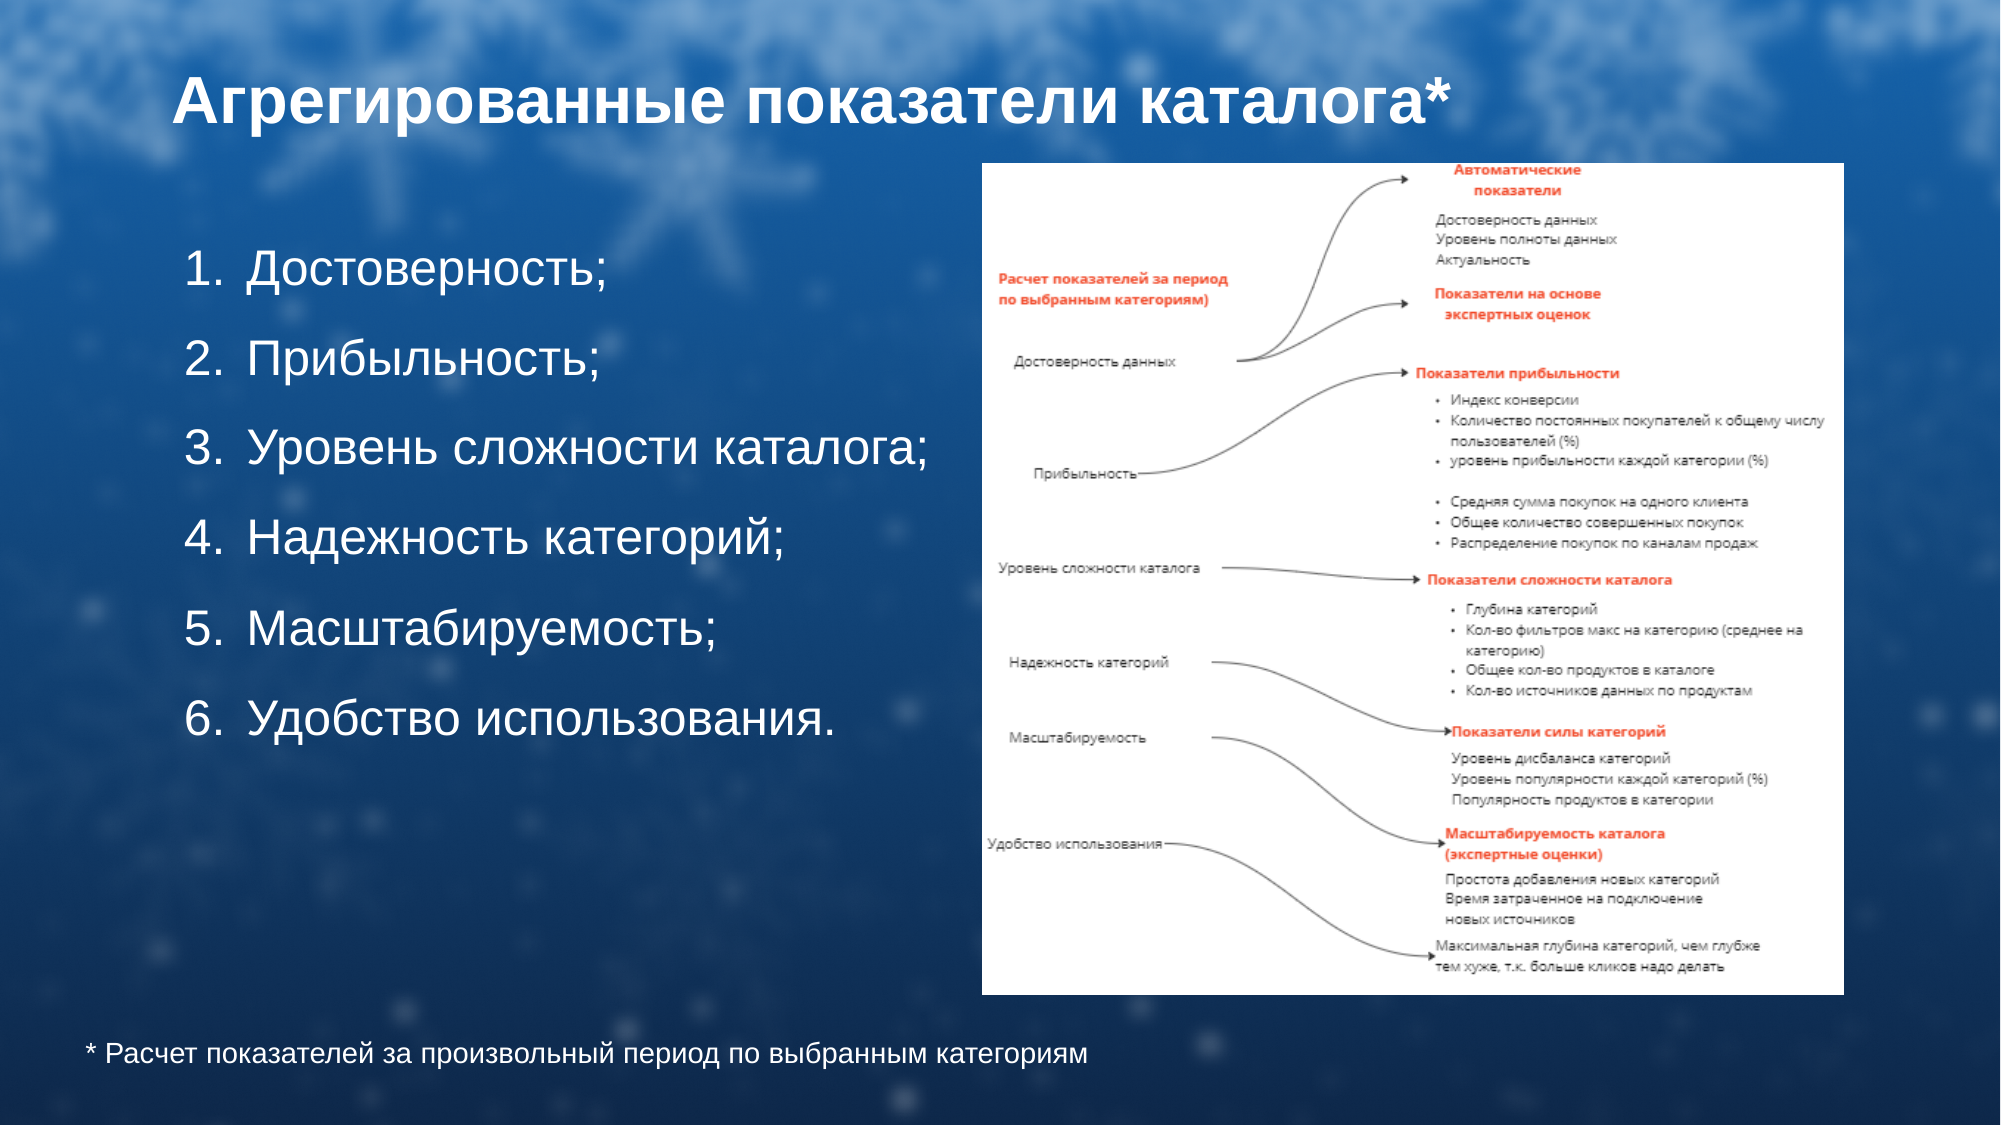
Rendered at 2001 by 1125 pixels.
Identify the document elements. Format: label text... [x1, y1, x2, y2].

text_box * Расчет показателей за произвольный период по выбранным категориям [70, 1019, 1305, 1085]
list Достоверность; Прибыльность; Уровень сложности каталога; Надежность категорий; Масштабируемость; Удобство использования. [156, 197, 977, 904]
title Агрегированные показатели каталога* [156, 66, 1771, 139]
picture [0, 0, 2001, 1125]
